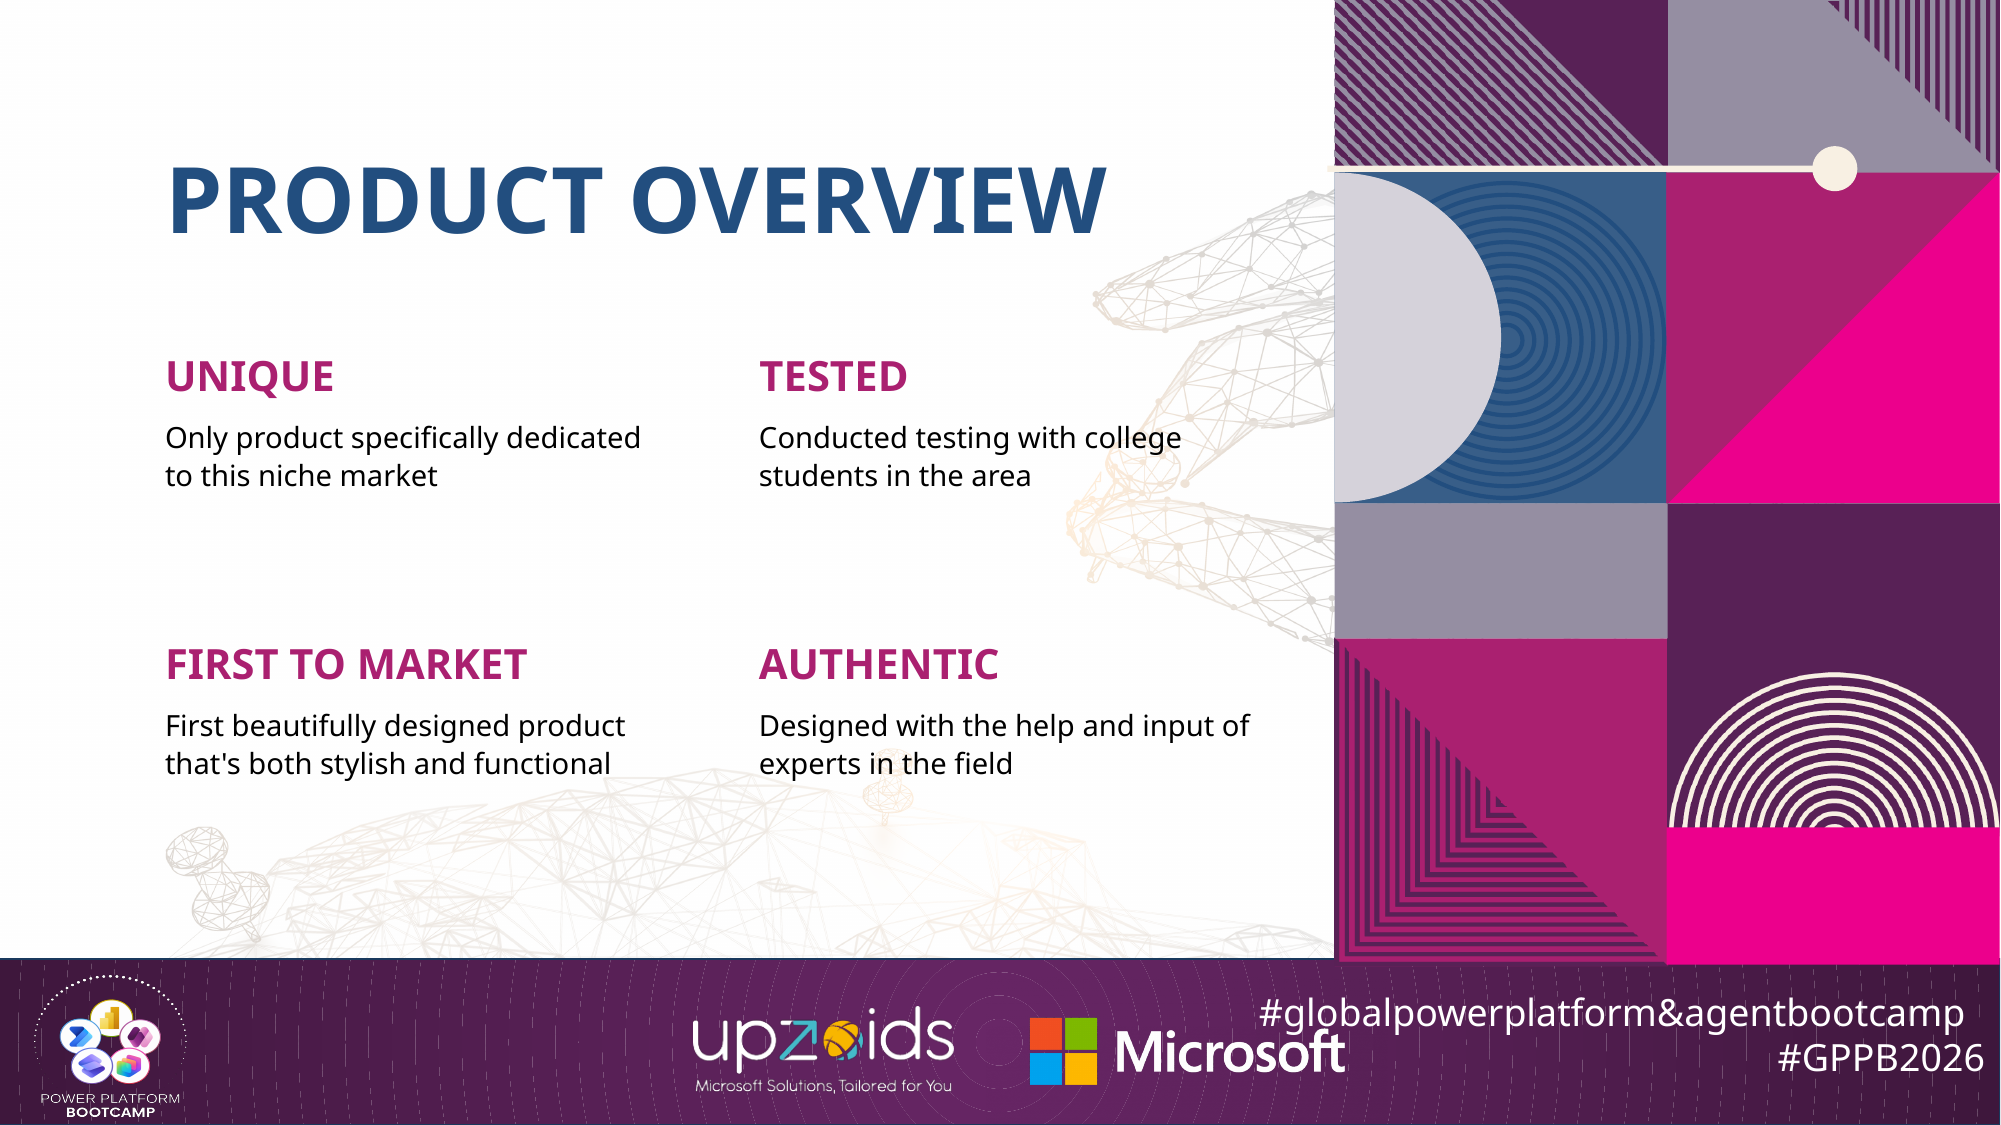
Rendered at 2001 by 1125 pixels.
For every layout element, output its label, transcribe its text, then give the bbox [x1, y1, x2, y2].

picture [986, 977, 1388, 1125]
list Conducted testing with college students in the area [743, 409, 1269, 605]
title PRODUCT OVERVIEW [150, 146, 1266, 365]
list Designed with the help and input of experts in the field [743, 697, 1269, 885]
picture [1334, 639, 2000, 966]
list TESTED [744, 341, 1270, 402]
picture [693, 1006, 954, 1111]
list First beautifully designed product that's both stylish and functional [150, 697, 675, 885]
picture [1334, 0, 2000, 173]
picture [0, 937, 234, 1125]
list FIRST TO MARKET [150, 630, 675, 690]
list AUTHENTIC [743, 630, 1269, 690]
list Only product specifically dedicated to this niche market [150, 409, 675, 605]
list UNIQUE [150, 341, 675, 402]
